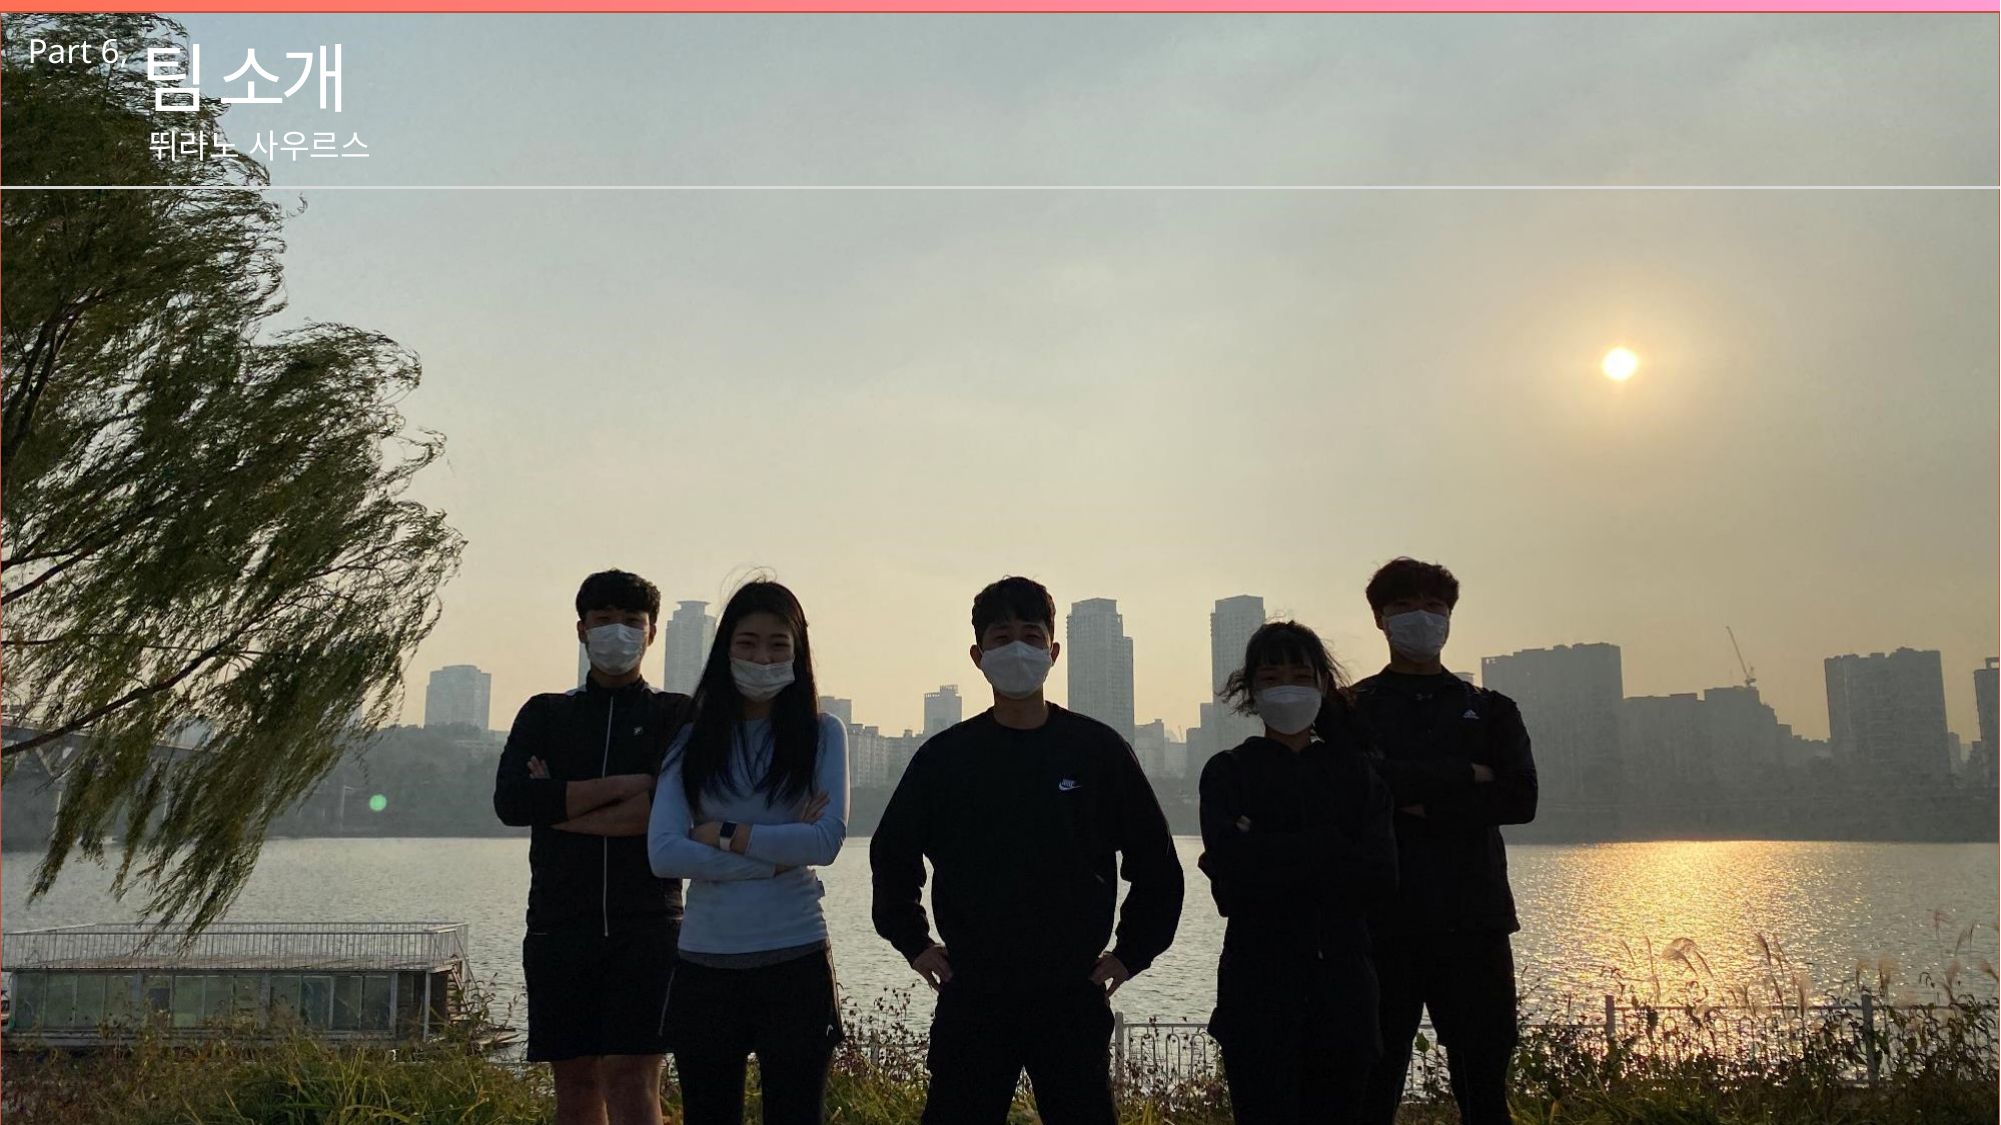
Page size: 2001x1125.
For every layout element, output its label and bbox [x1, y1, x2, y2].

text_box [0, 12, 2000, 1125]
text_box [0, 0, 2000, 11]
